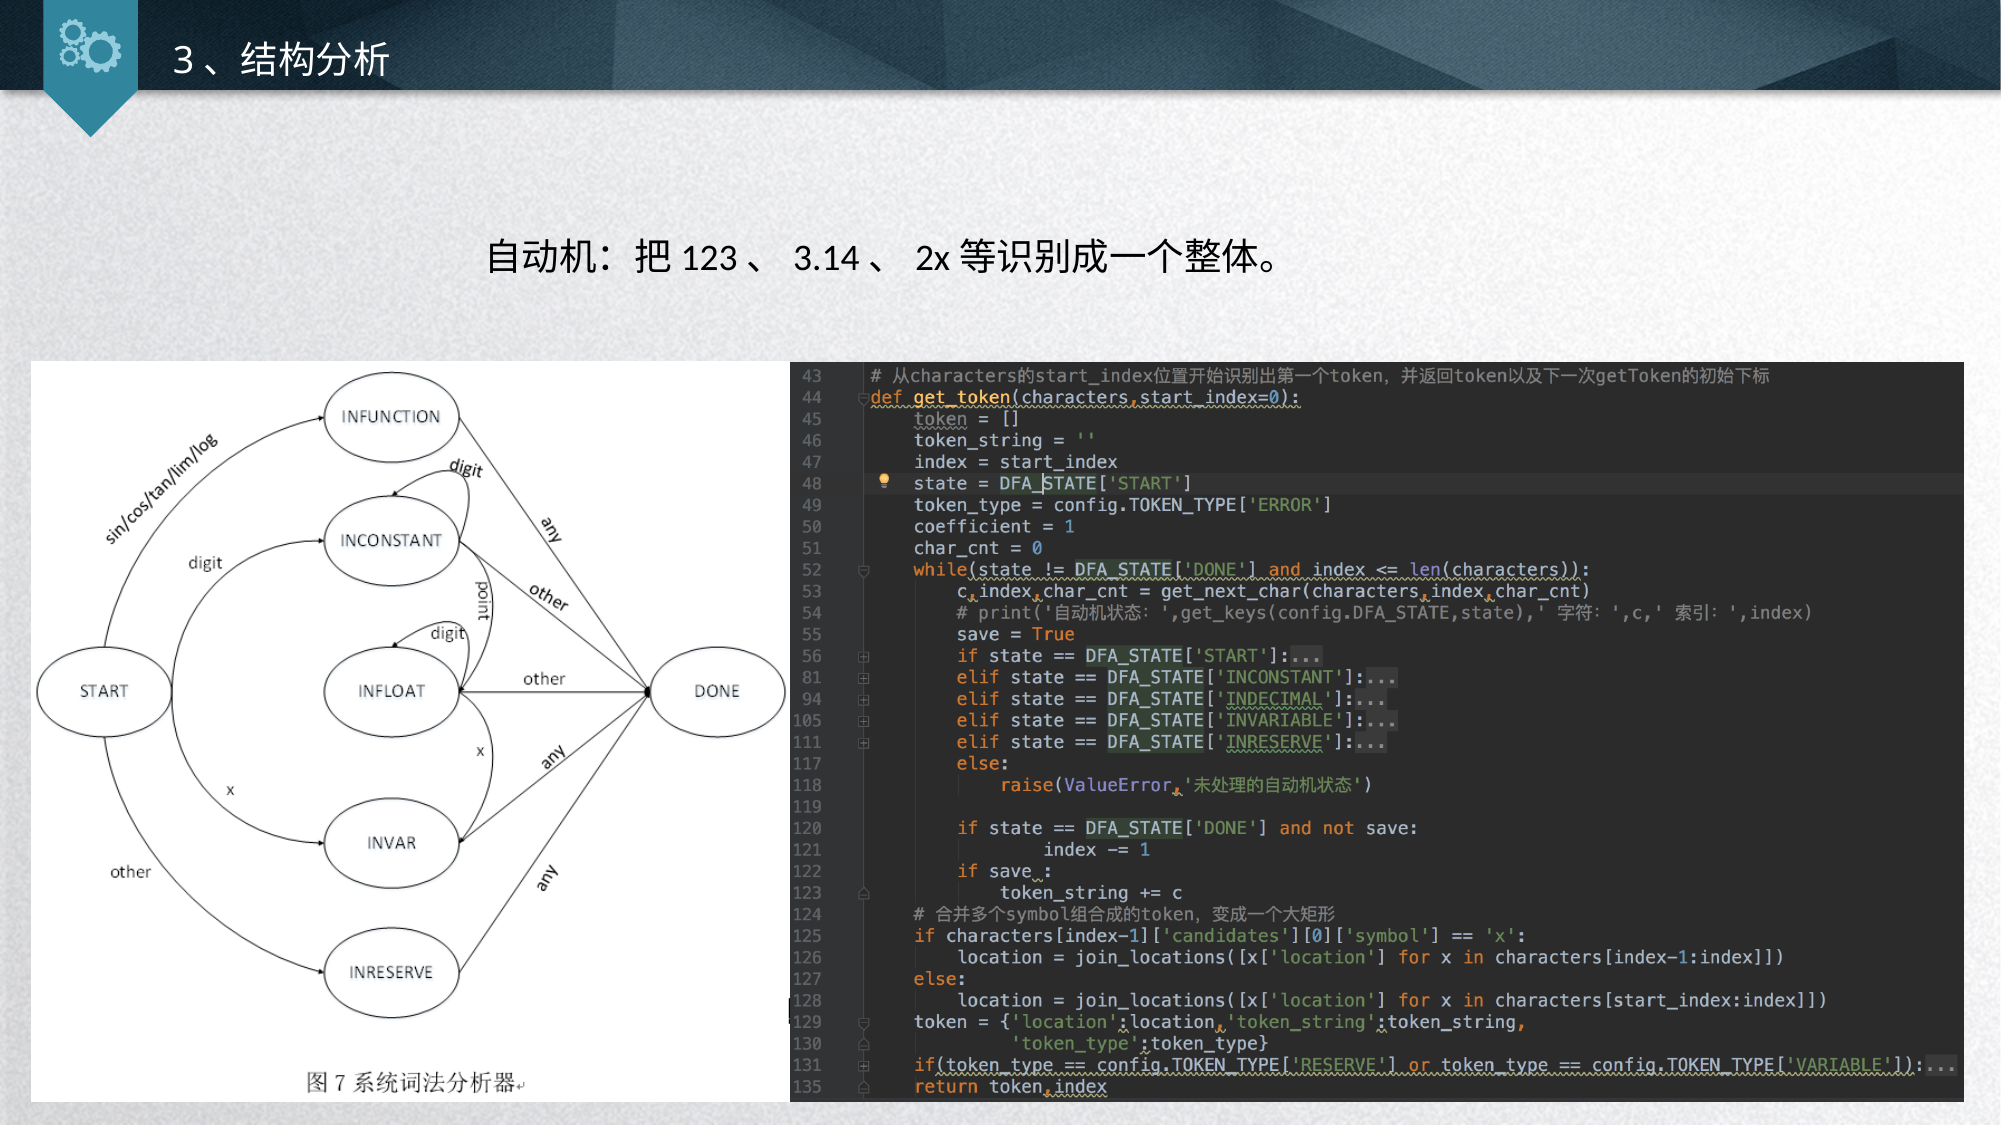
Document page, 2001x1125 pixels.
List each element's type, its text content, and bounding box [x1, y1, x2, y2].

picture [0, 92, 2001, 1125]
text_box 3、结构分析 [161, 30, 469, 88]
text_box [0, 0, 41, 92]
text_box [59, 18, 123, 74]
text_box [43, 0, 139, 138]
text_box 自动机：把123、3.14、2x等识别成一个整体。 [469, 225, 1312, 286]
text_box [140, 0, 2001, 92]
